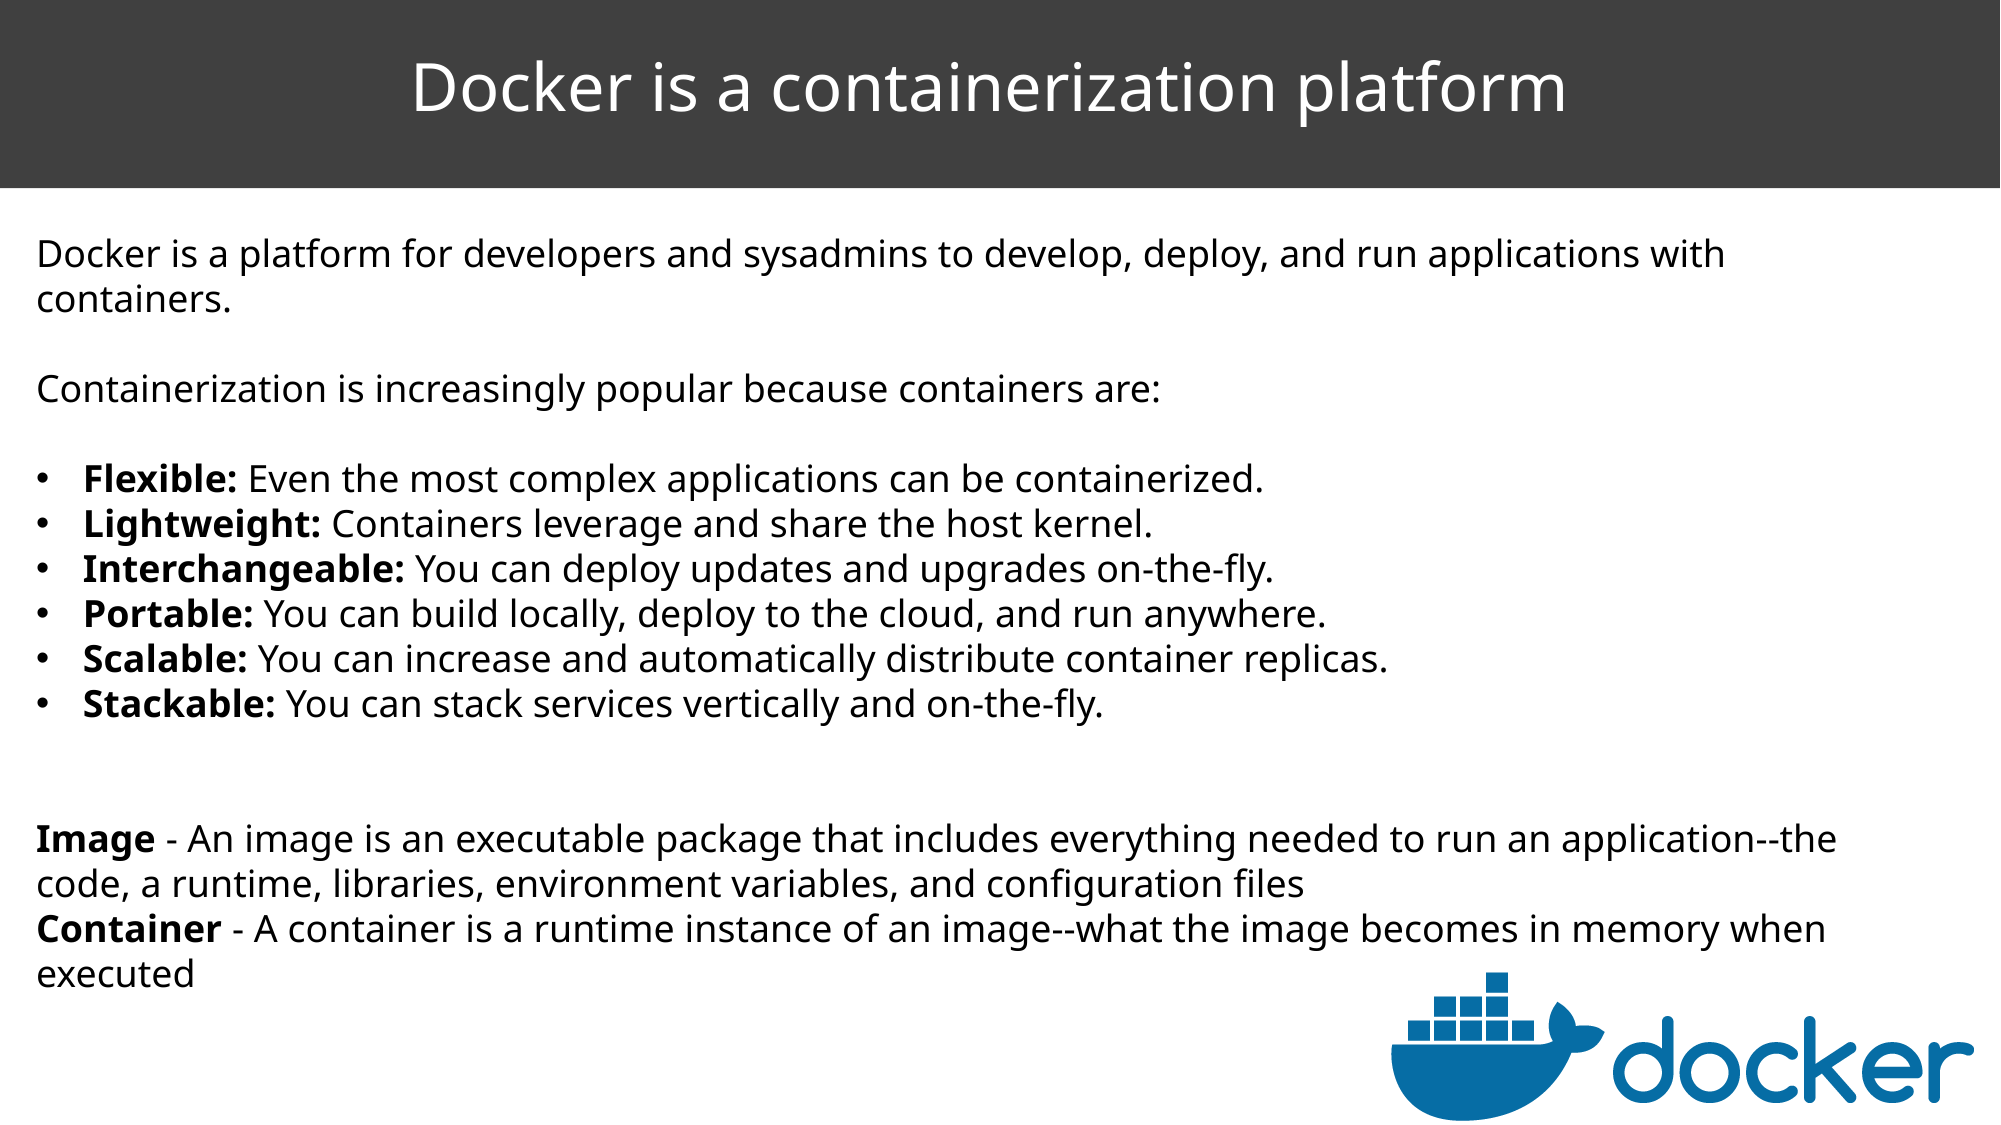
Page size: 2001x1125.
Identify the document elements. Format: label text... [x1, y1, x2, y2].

text_box [21, 214, 1960, 276]
text_box Docker is a platform for developers and sysadmins to develop, deploy, and run applications with containers. Containerization is increasingly popular because containers are: Flexible: Even the most complex applications can be containerized. Lightweight: Containers leverage and share the host kernel. Interchangeable: You can deploy updates and upgrades on-the-fly. Portable: You can build locally, deploy to the cloud, and run anywhere. Scalable: You can increase and automatically distribute container replicas. Stackable: You can stack services vertically and on-the-fly. Image - An image is an executable package that includes everything needed to run an application--the code, a runtime, libraries, environment variables, and configuration files Container - A container is a runtime instance of an image--what the image becomes in memory when executed [21, 222, 1907, 1048]
text_box [0, 0, 2000, 189]
text_box Docker is a containerization platform [21, 25, 1960, 155]
picture [1385, 964, 1979, 1123]
